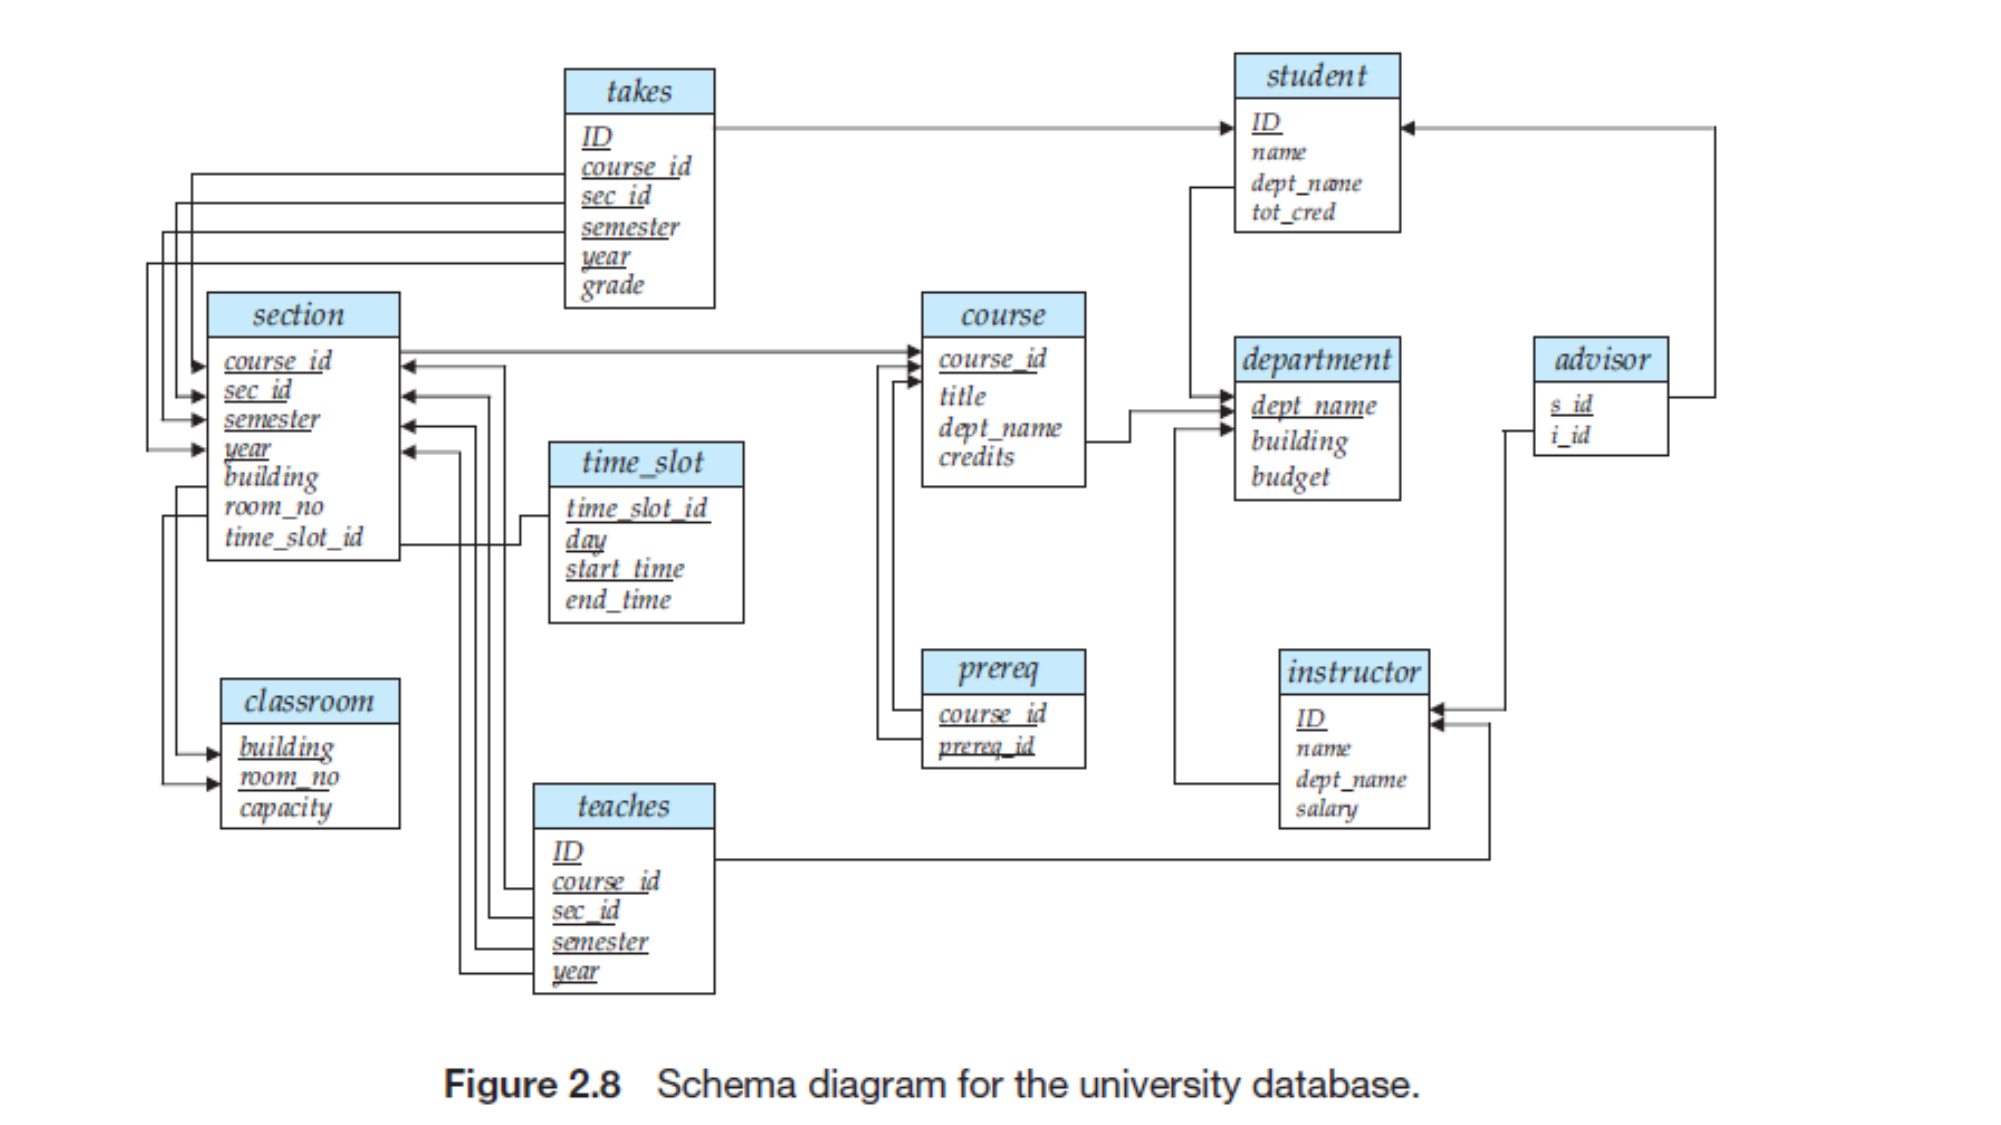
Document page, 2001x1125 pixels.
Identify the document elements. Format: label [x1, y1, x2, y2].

picture [91, 15, 1775, 1125]
